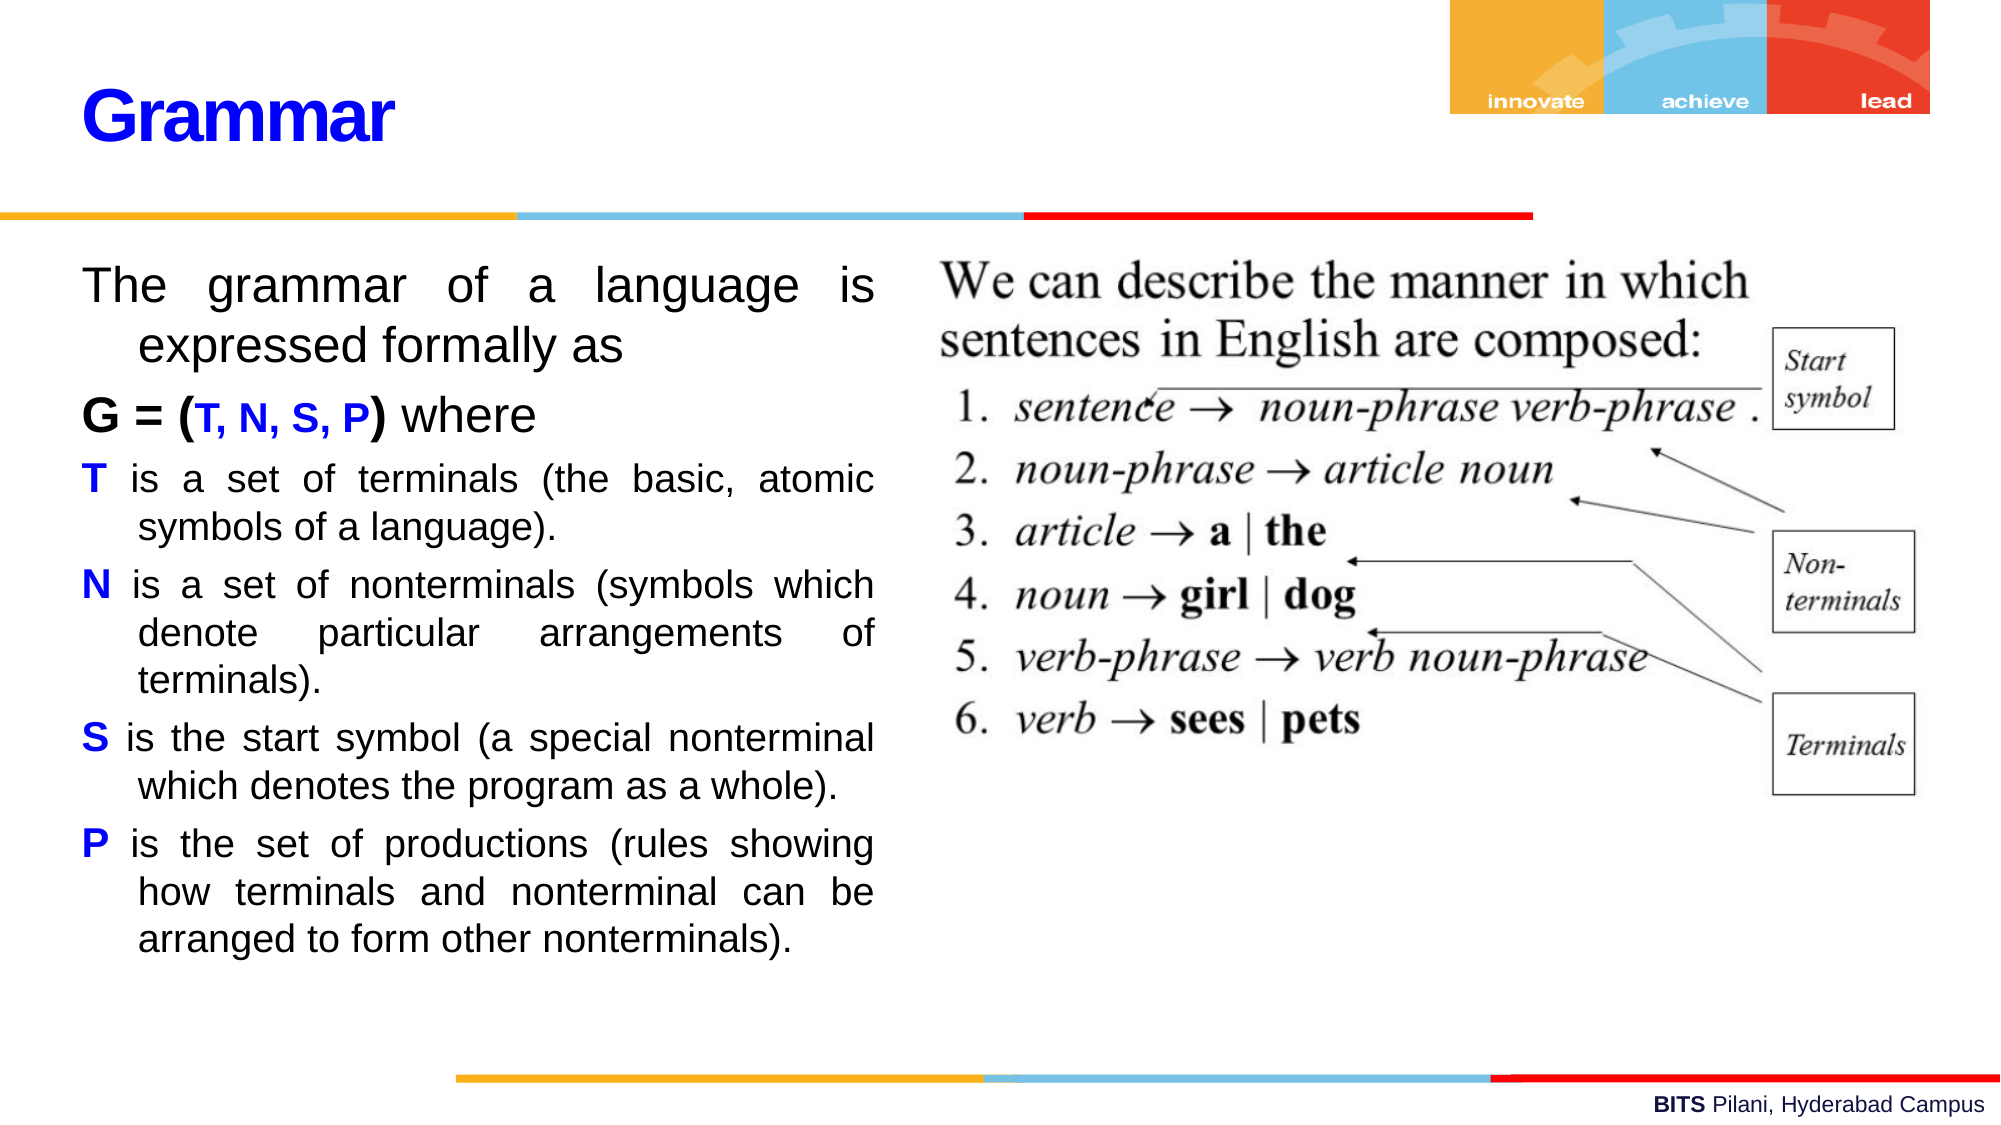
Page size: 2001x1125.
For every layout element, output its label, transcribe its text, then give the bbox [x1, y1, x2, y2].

picture [1449, 0, 1930, 114]
picture [936, 245, 1964, 823]
list Grammar [66, 24, 1450, 213]
list The grammar of a language is expressed formally as G = (T, N, S, P) where T is a set of terminals (the basic, atomic symbols of a language). N is a set of nonterminals (symbols which denote particular arrangements of terminals). S is the start symbol (a special nonterminal which denotes the program as a whole). P is the set of productions (rules showing how terminals and nonterminal can be arranged to form other nonterminals). [66, 245, 891, 988]
